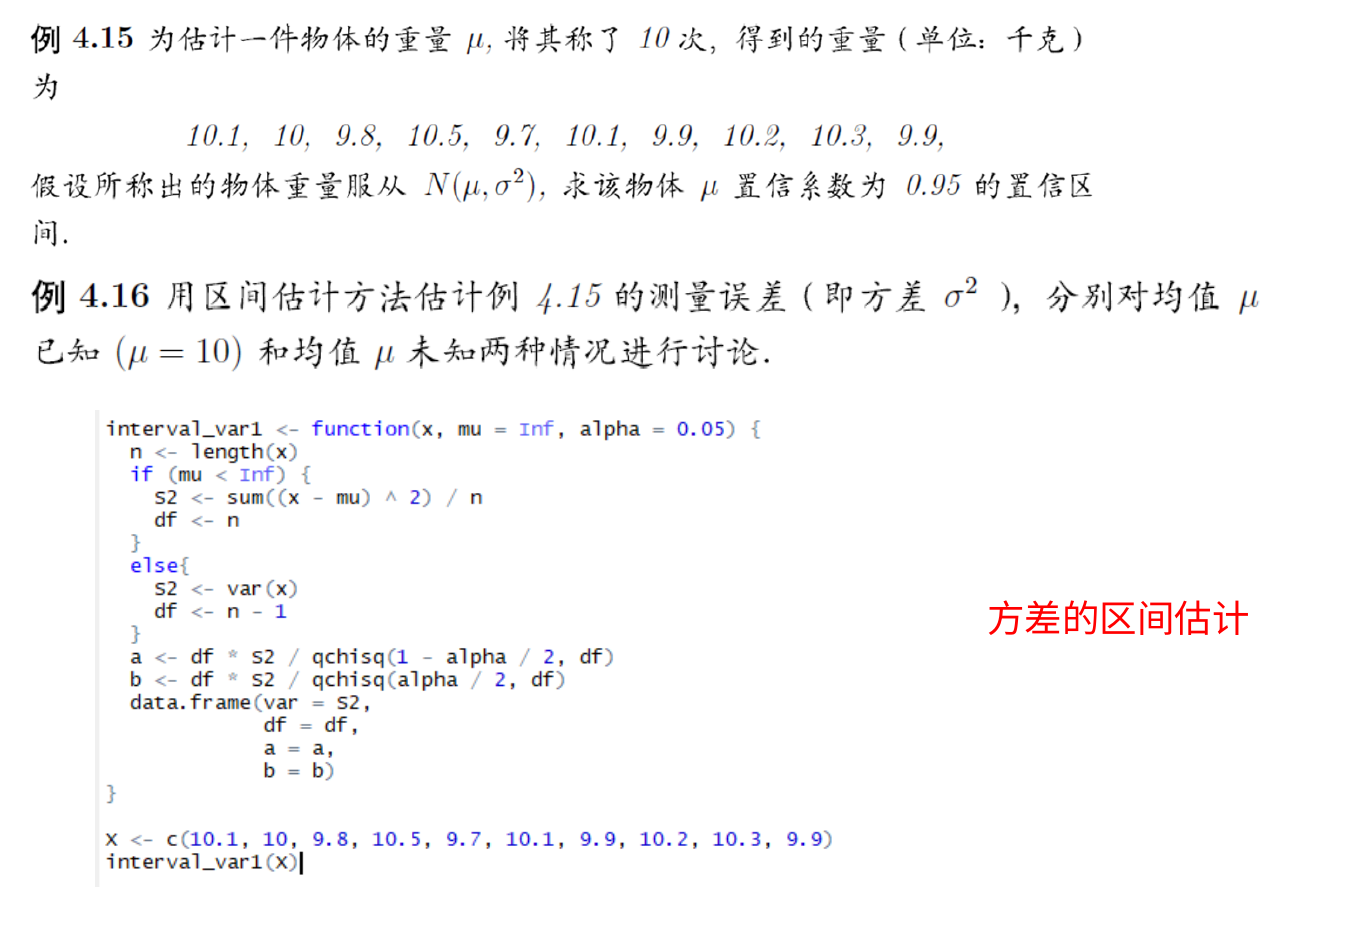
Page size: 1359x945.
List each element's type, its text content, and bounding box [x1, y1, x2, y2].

picture [24, 12, 1267, 384]
text_box 方差的区间估计 [972, 587, 1265, 648]
picture [95, 410, 844, 887]
